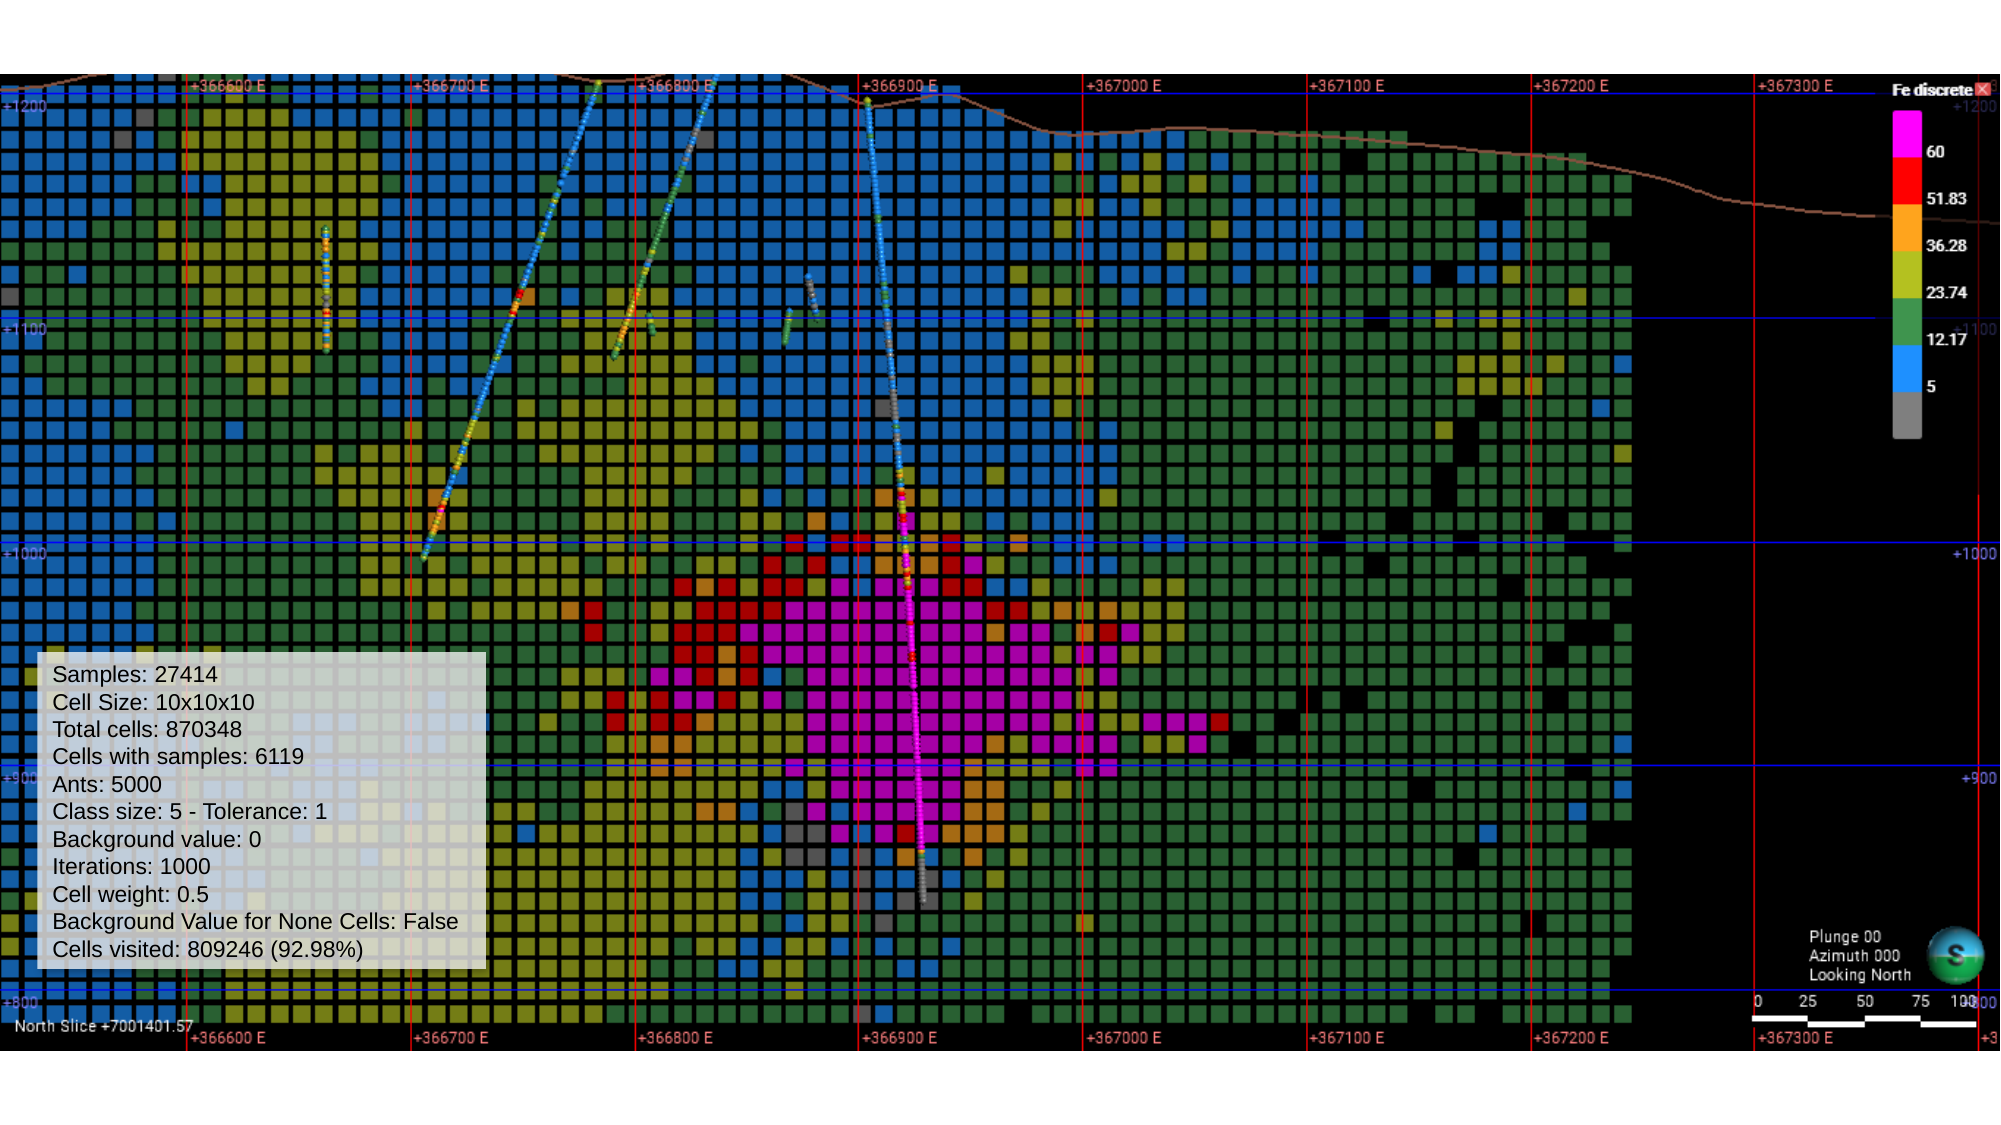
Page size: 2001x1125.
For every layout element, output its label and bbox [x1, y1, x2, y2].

picture [0, 73, 2000, 1052]
